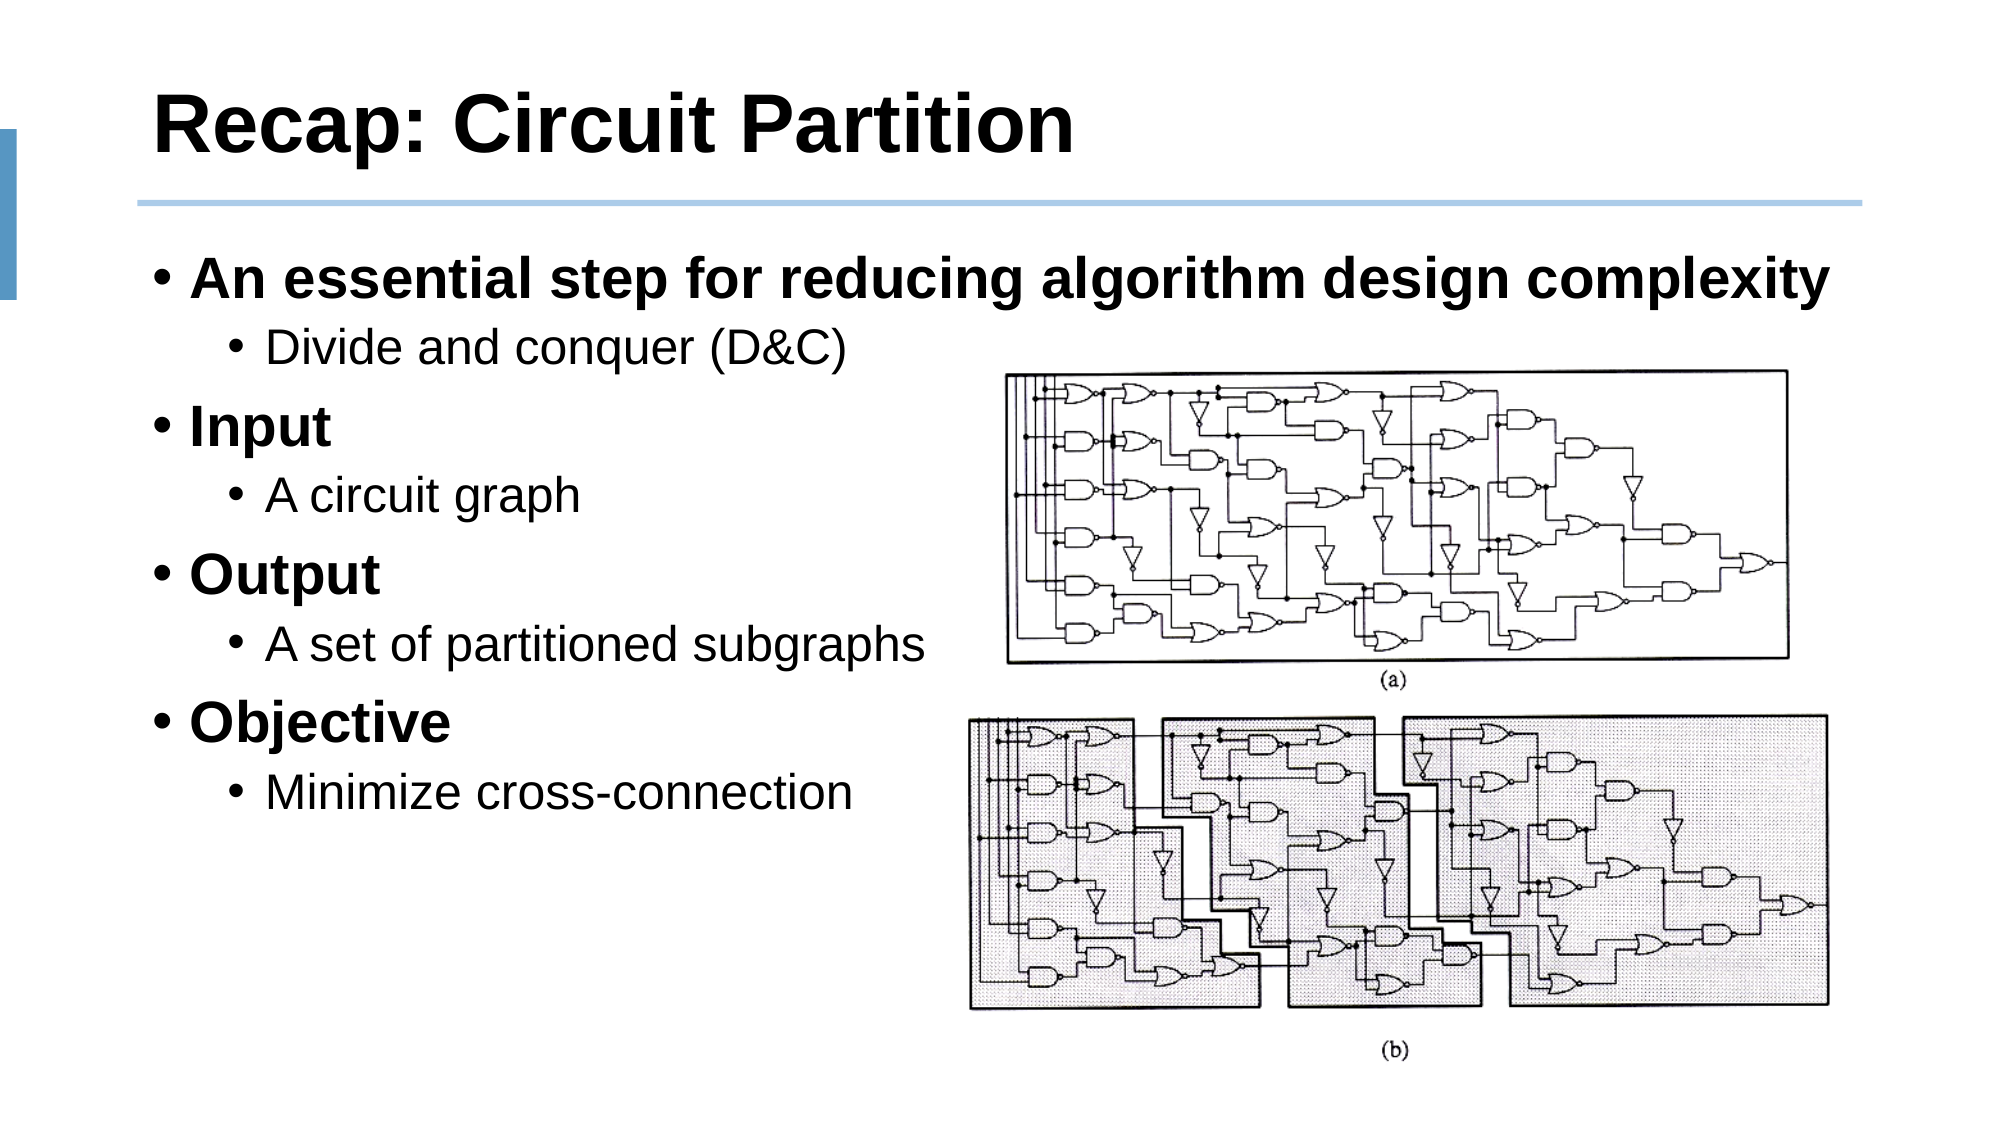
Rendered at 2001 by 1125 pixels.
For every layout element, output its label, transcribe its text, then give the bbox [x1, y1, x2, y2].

title Recap: Circuit Partition [137, 42, 1863, 208]
list An essential step for reducing algorithm design complexity Divide and conquer (D&C) Input A circuit graph Output A set of partitioned subgraphs Objective Minimize cross-connection [137, 240, 1863, 1014]
picture [935, 340, 1863, 1083]
